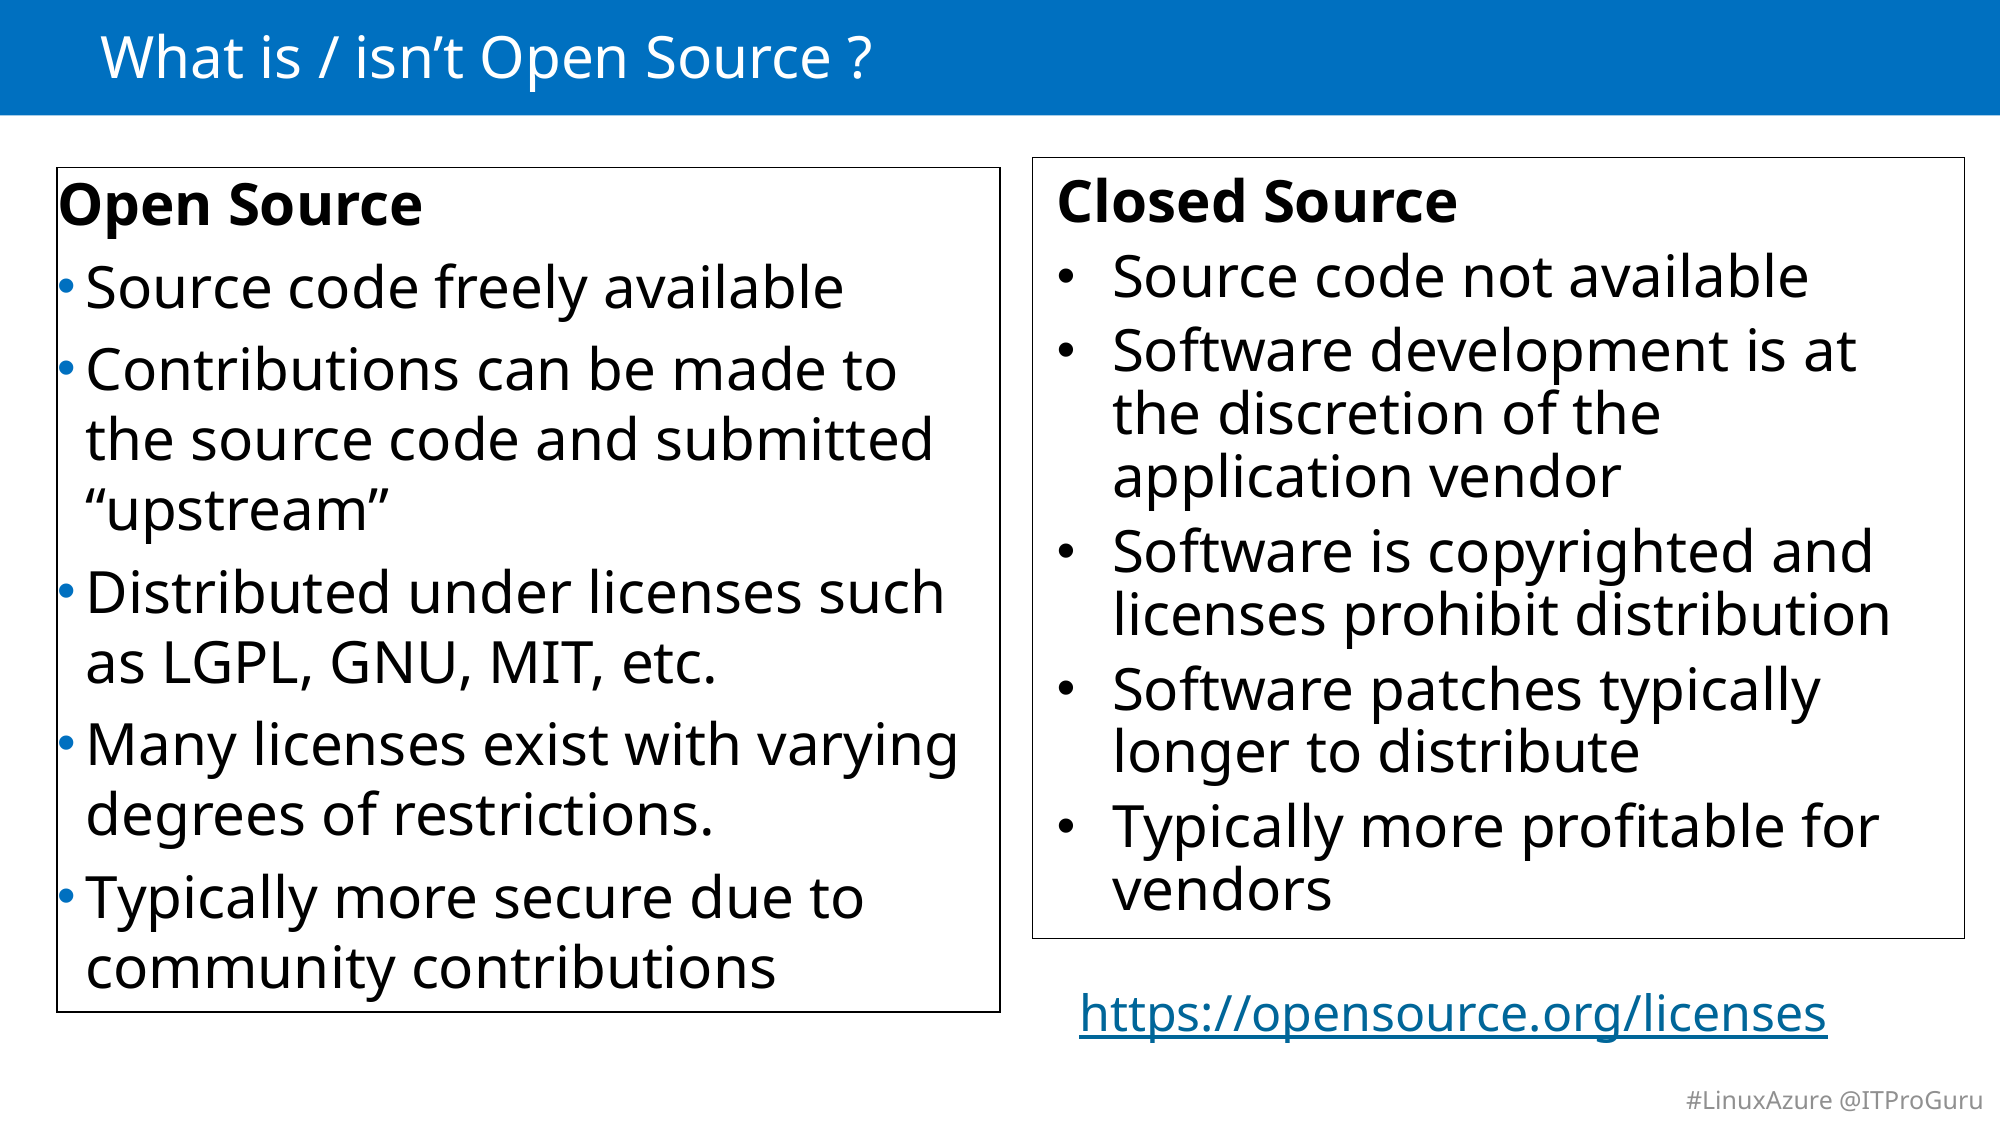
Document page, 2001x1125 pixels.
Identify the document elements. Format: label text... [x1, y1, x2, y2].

list Open Source Source code freely available Contributions can be made to the source code and submitted “upstream” Distributed under licenses such as LGPL, GNU, MIT, etc. Many licenses exist with varying degrees of restrictions. Typically more secure due to community contributions [56, 167, 1001, 1013]
text_box Closed Source Source code not available Software development is at the discretion of the application vendor Software is copyrighted and licenses prohibit distribution Software patches typically longer to distribute Typically more profitable for vendors [1032, 157, 1965, 939]
text_box https://opensource.org/licenses [1049, 957, 1858, 1125]
title What is / isn’t Open Source ? [100, 0, 1802, 122]
